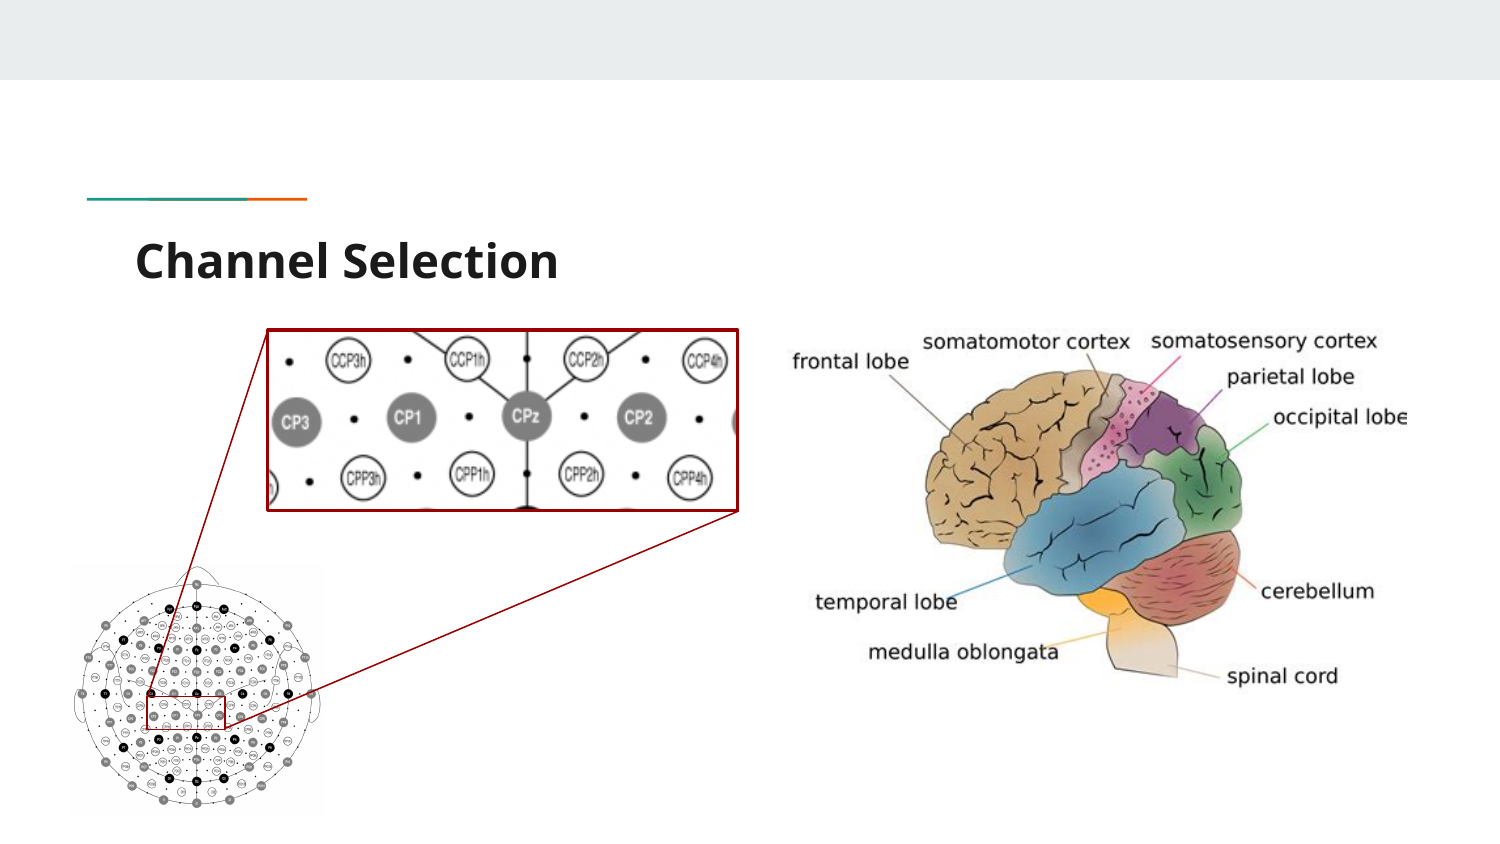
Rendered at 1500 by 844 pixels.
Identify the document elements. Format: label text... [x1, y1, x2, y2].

picture [787, 307, 1407, 708]
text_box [69, 329, 740, 816]
title Channel Selection [119, 216, 1381, 305]
